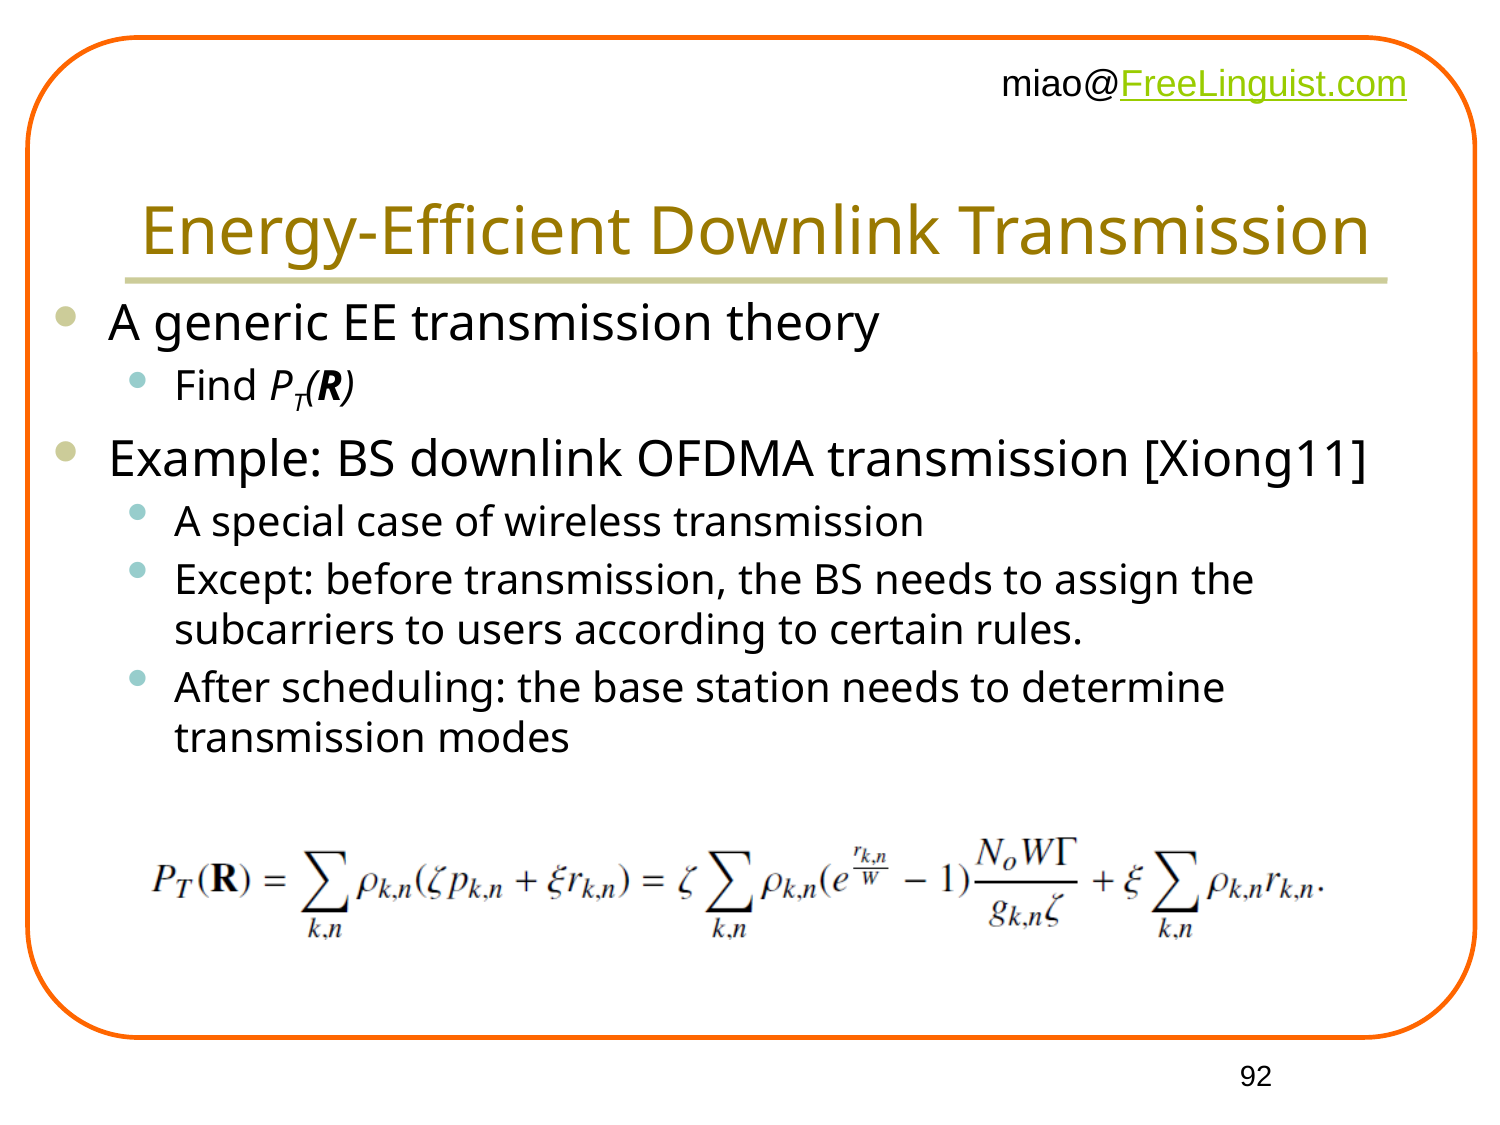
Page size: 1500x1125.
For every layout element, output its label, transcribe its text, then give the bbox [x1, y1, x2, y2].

title Energy-Efficient Downlink Transmission [125, 87, 1465, 275]
list A generic EE transmission theory Find PT(R) Example: BS downlink OFDMA transmission [Xiong11] A special case of wireless transmission Except: before transmission, the BS needs to assign the subcarriers to users according to certain rules. After scheduling: the base station needs to determine transmission modes [37, 283, 1436, 946]
picture [149, 830, 1336, 940]
slide_number 92 [1124, 1049, 1388, 1125]
